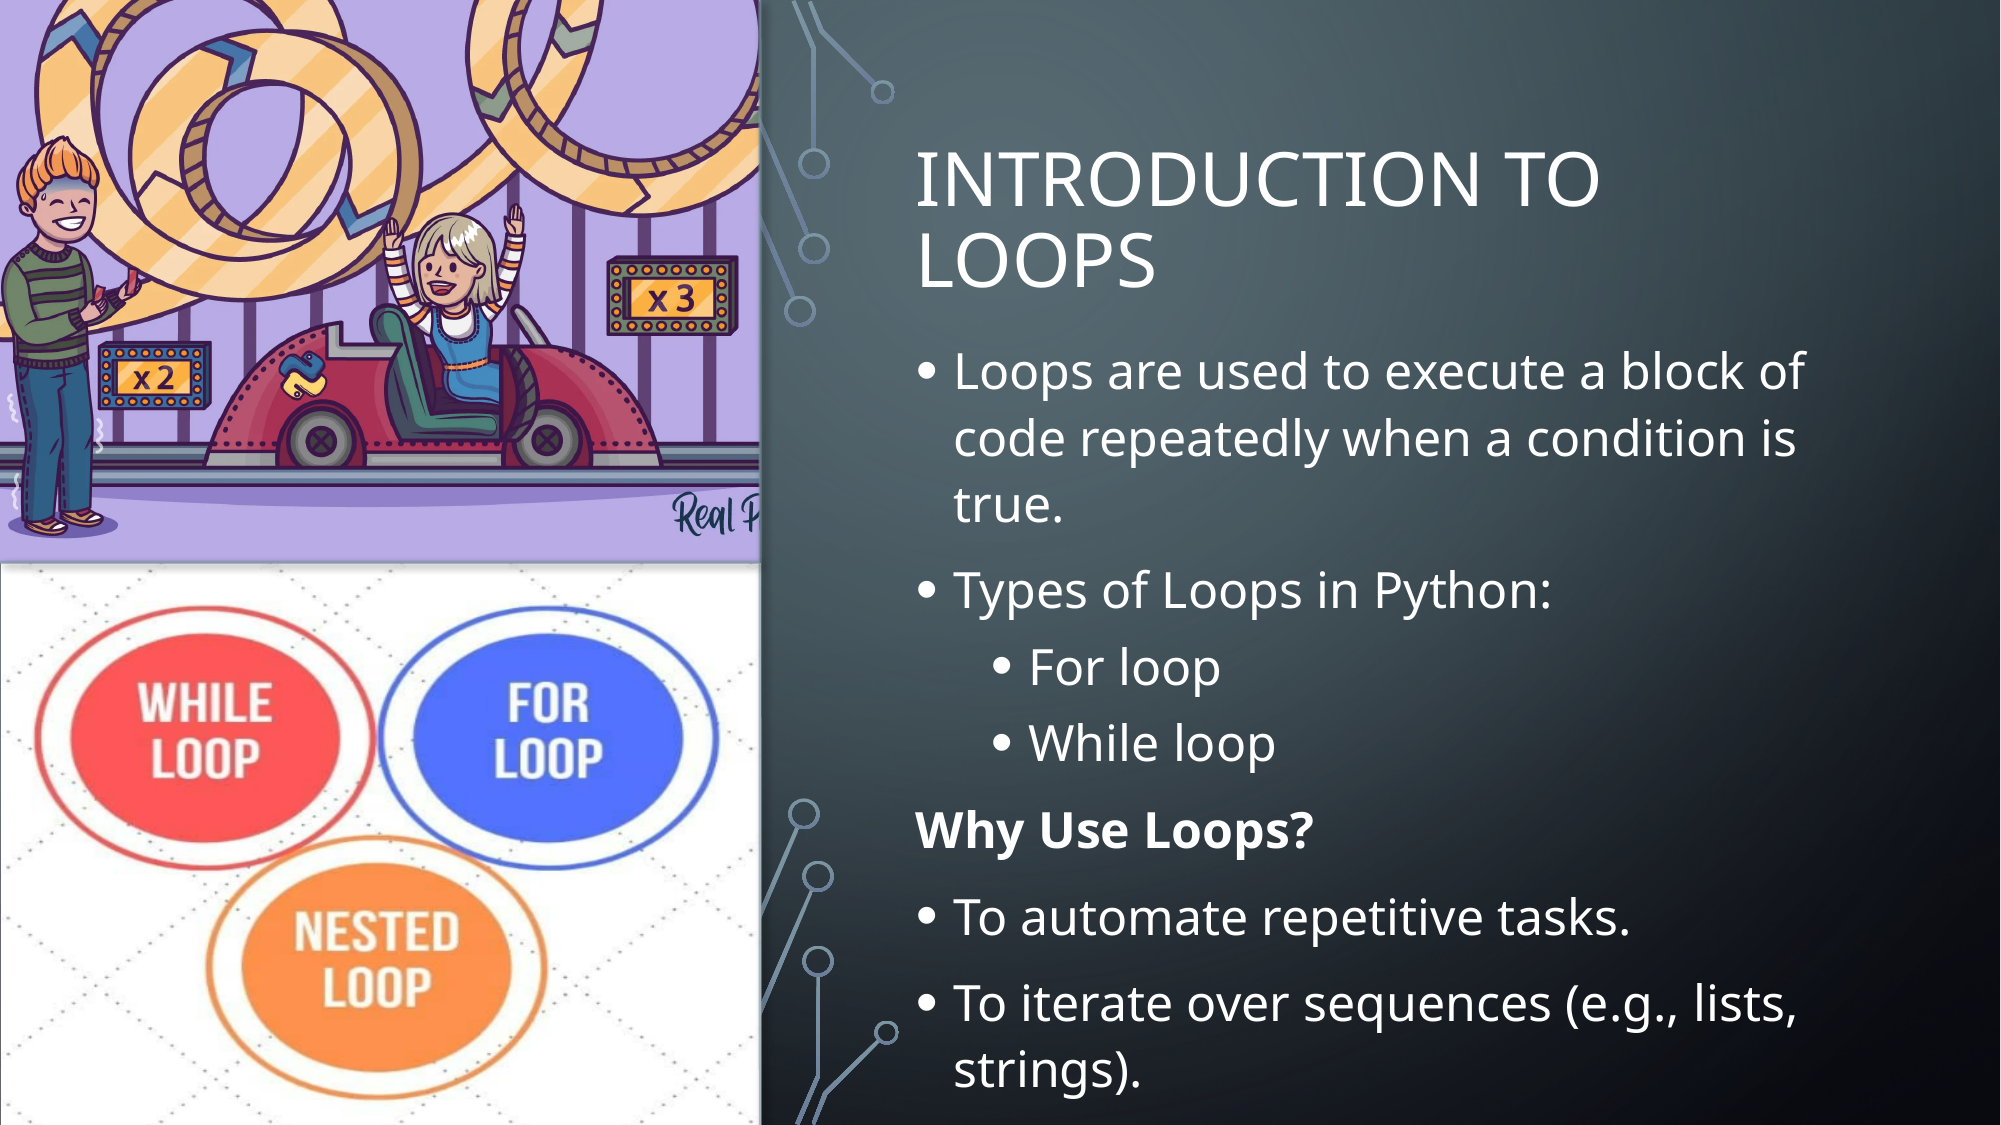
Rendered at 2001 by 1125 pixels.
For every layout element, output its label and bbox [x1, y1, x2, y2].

picture [0, 0, 759, 561]
text_box [901, 0, 2000, 1125]
picture [0, 563, 759, 1125]
text_box [761, 0, 901, 1125]
